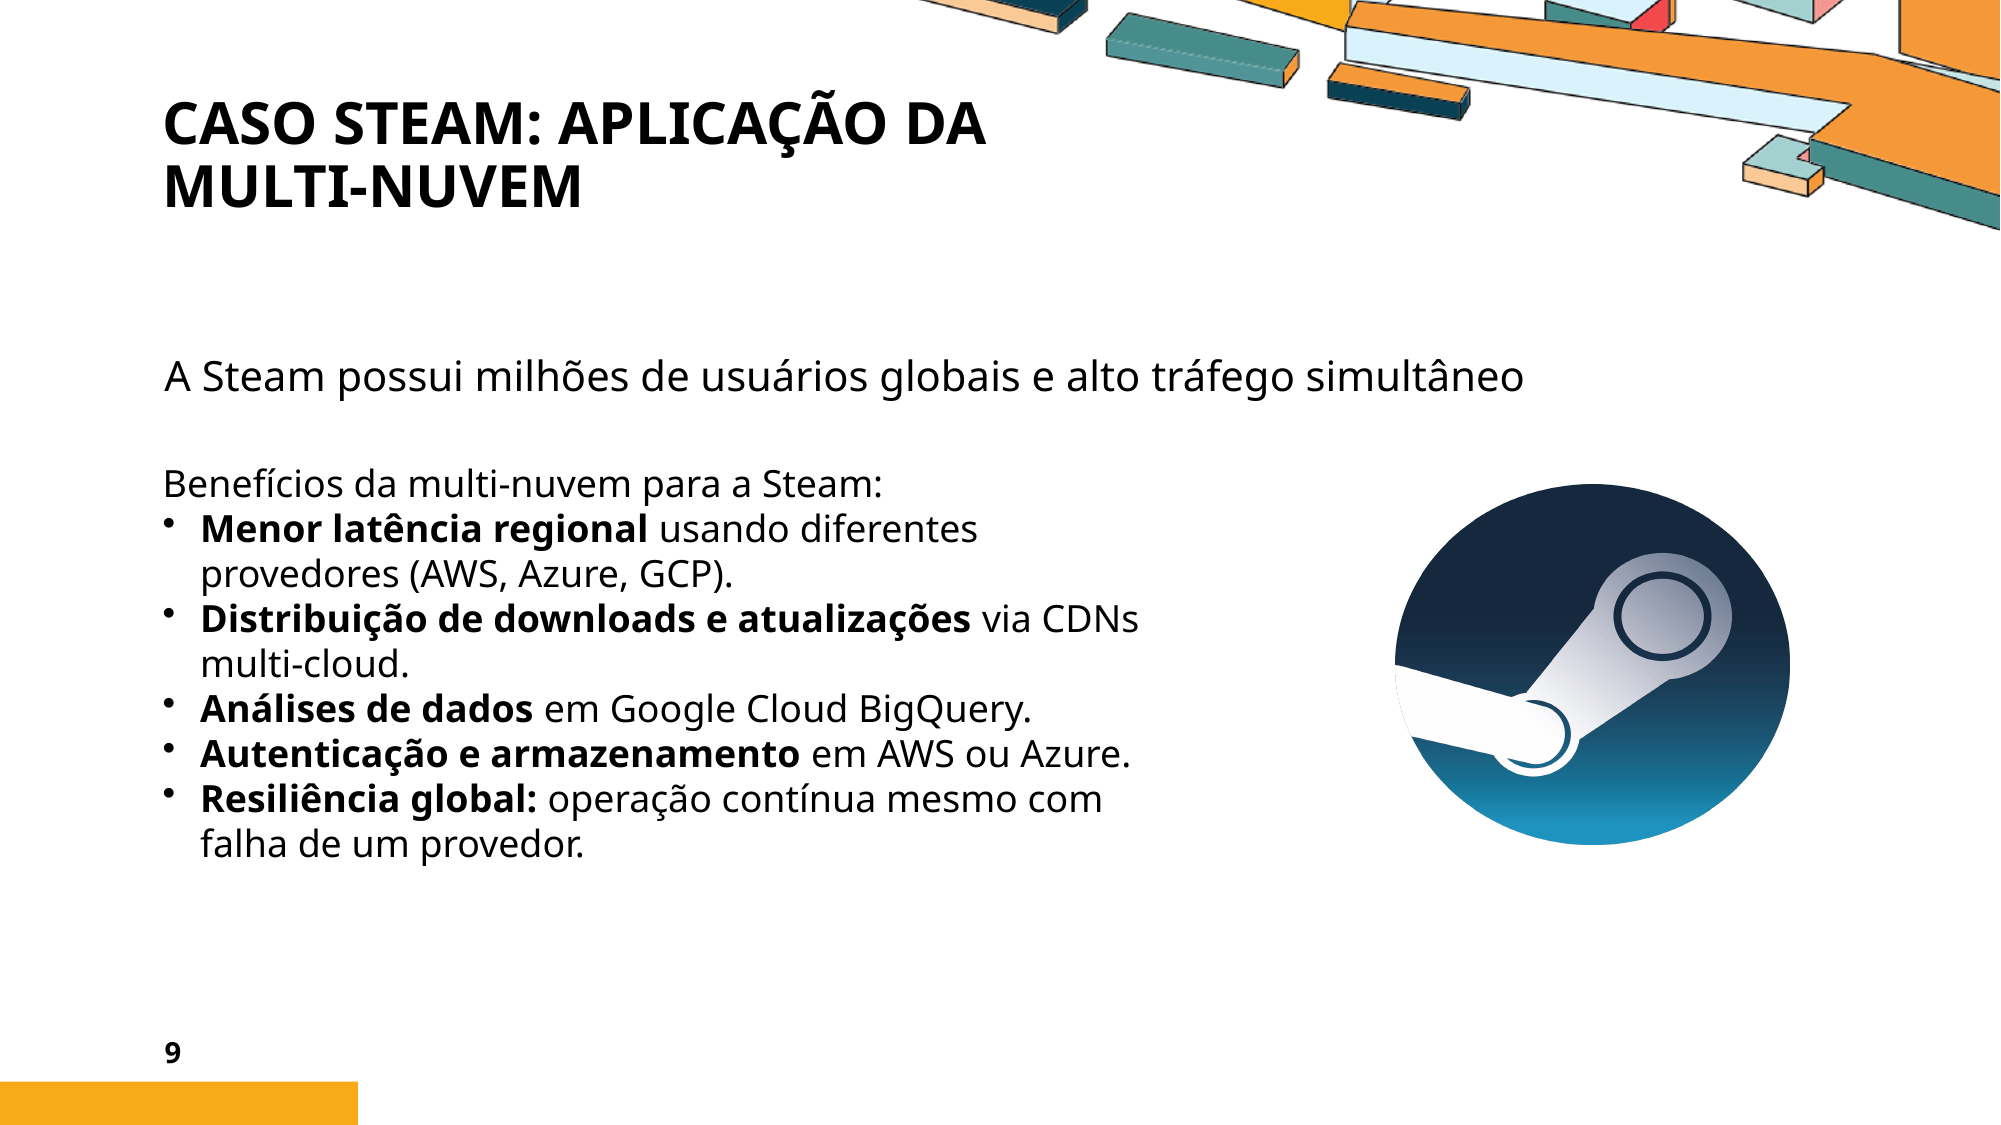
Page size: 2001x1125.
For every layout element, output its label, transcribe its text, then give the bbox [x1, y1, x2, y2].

slide_number 9 [149, 1024, 345, 1085]
title Caso Steam: Aplicação da Multi-Nuvem [147, 22, 1160, 228]
picture [1395, 484, 1790, 845]
picture [816, 0, 2000, 236]
text_box Benefícios da multi-nuvem para a Steam: Menor latência regional usando diferentes provedores (AWS, Azure, GCP). Distribuição de downloads e atualizações via CDNs multi-cloud. Análises de dados em Google Cloud BigQuery. Autenticação e armazenamento em AWS ou Azure. Resiliência global: operação contínua mesmo com falha de um provedor. [147, 452, 1177, 873]
list A Steam possui milhões de usuários globais e alto tráfego simultâneo [149, 342, 1624, 453]
